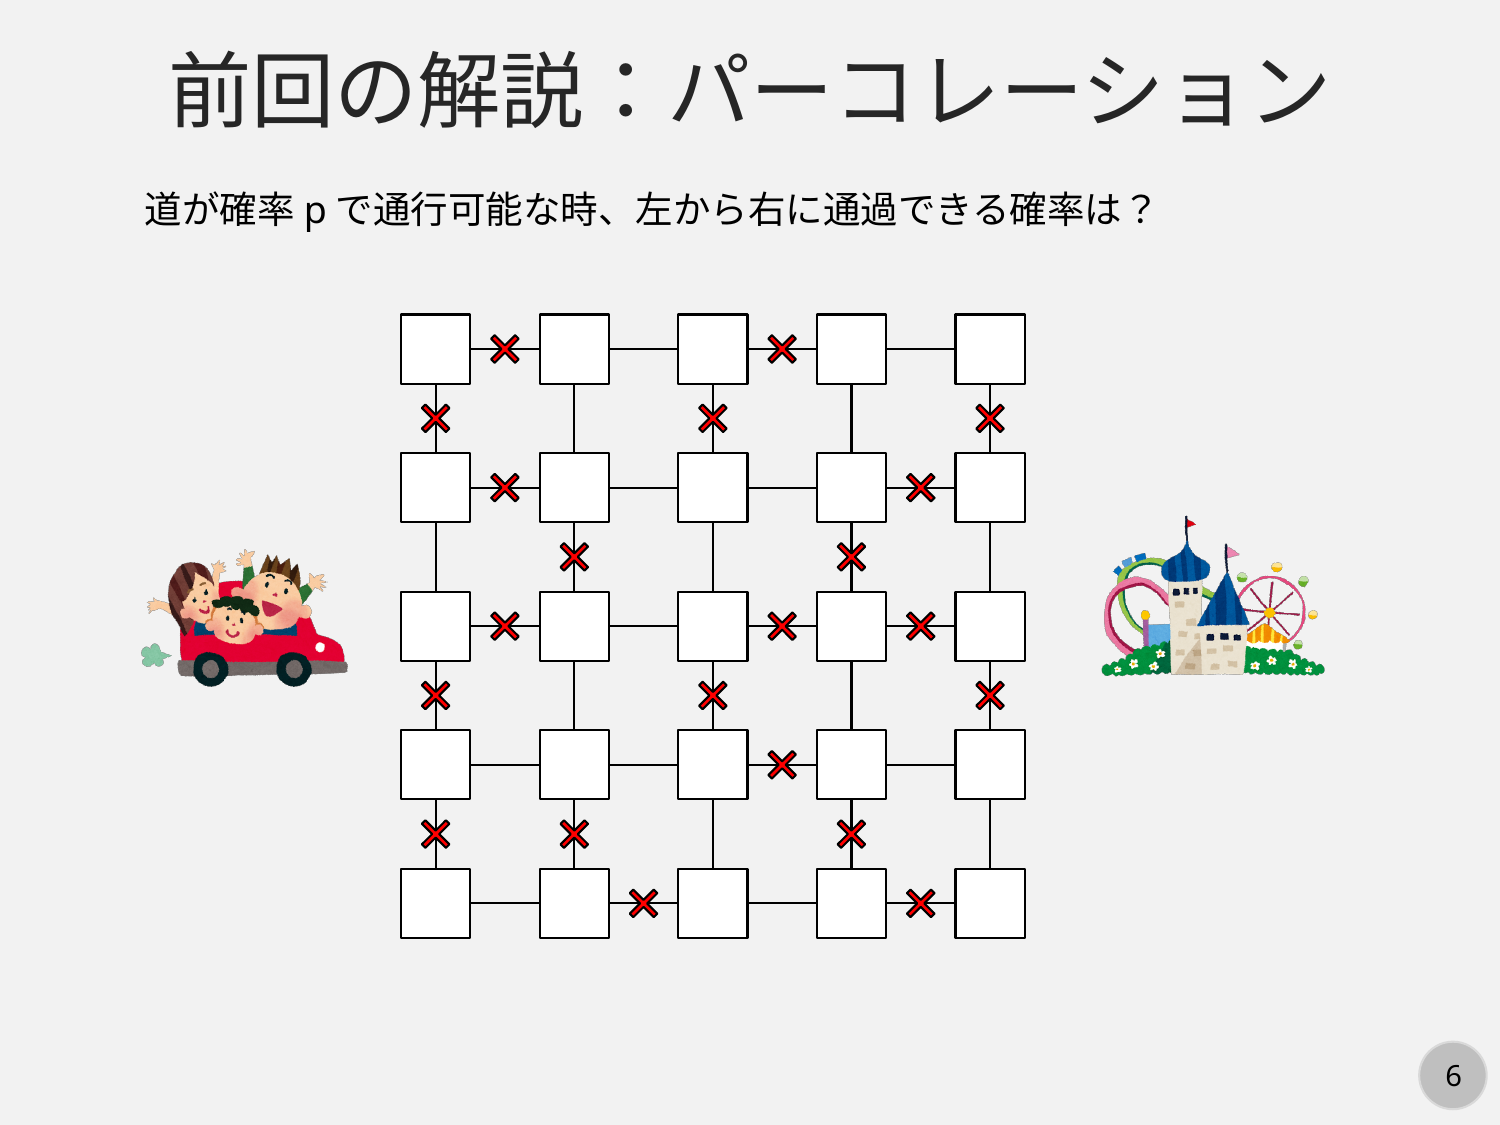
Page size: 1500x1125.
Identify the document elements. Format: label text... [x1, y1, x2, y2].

list 前回の解説：パーコレーション [0, 31, 1500, 155]
text_box 道が確率pで通行可能な時、左から右に通過できる確率は？ [129, 179, 1175, 239]
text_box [135, 314, 1330, 939]
